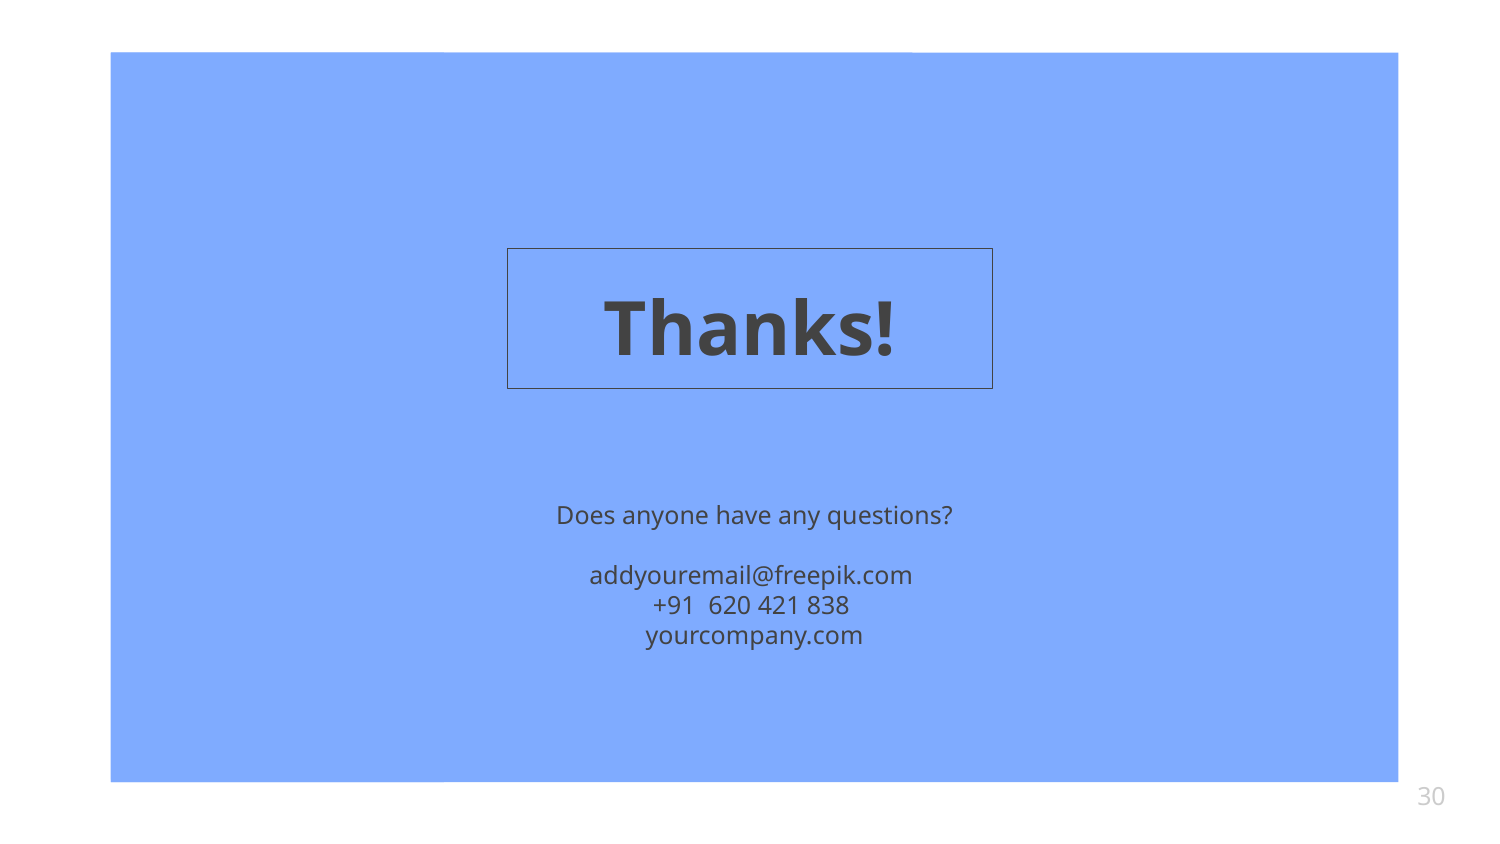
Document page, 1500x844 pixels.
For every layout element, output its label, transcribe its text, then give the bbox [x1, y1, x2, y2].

slide_number ‹#› [1402, 764, 1493, 830]
list Does anyone have any questions? addyouremail@freepik.com +91 620 421 838 yourcompany.com [443, 484, 1066, 554]
text_box [110, 52, 444, 783]
text_box [444, 52, 1399, 783]
title Thanks! [504, 245, 995, 392]
